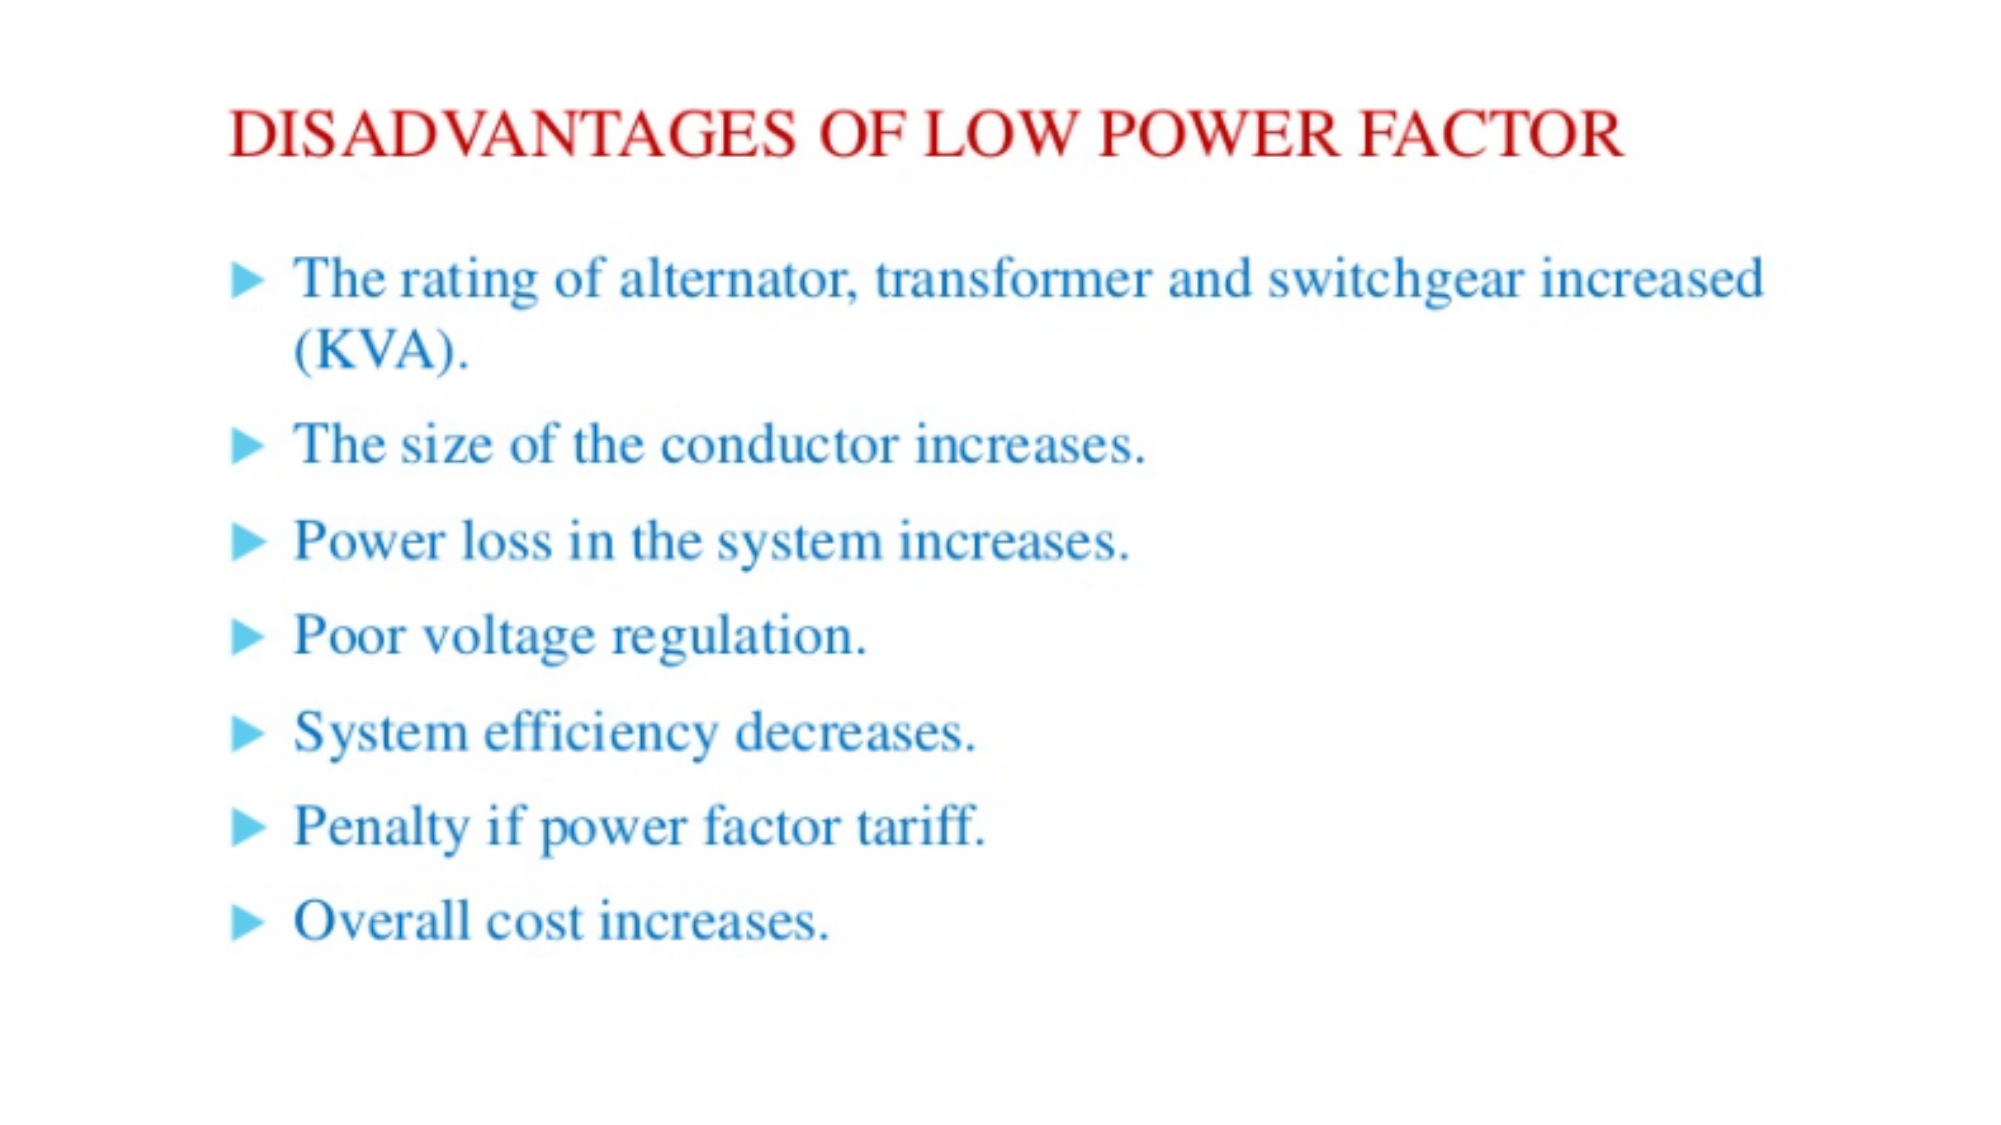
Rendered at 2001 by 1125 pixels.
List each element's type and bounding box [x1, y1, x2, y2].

list [159, 69, 1858, 1001]
